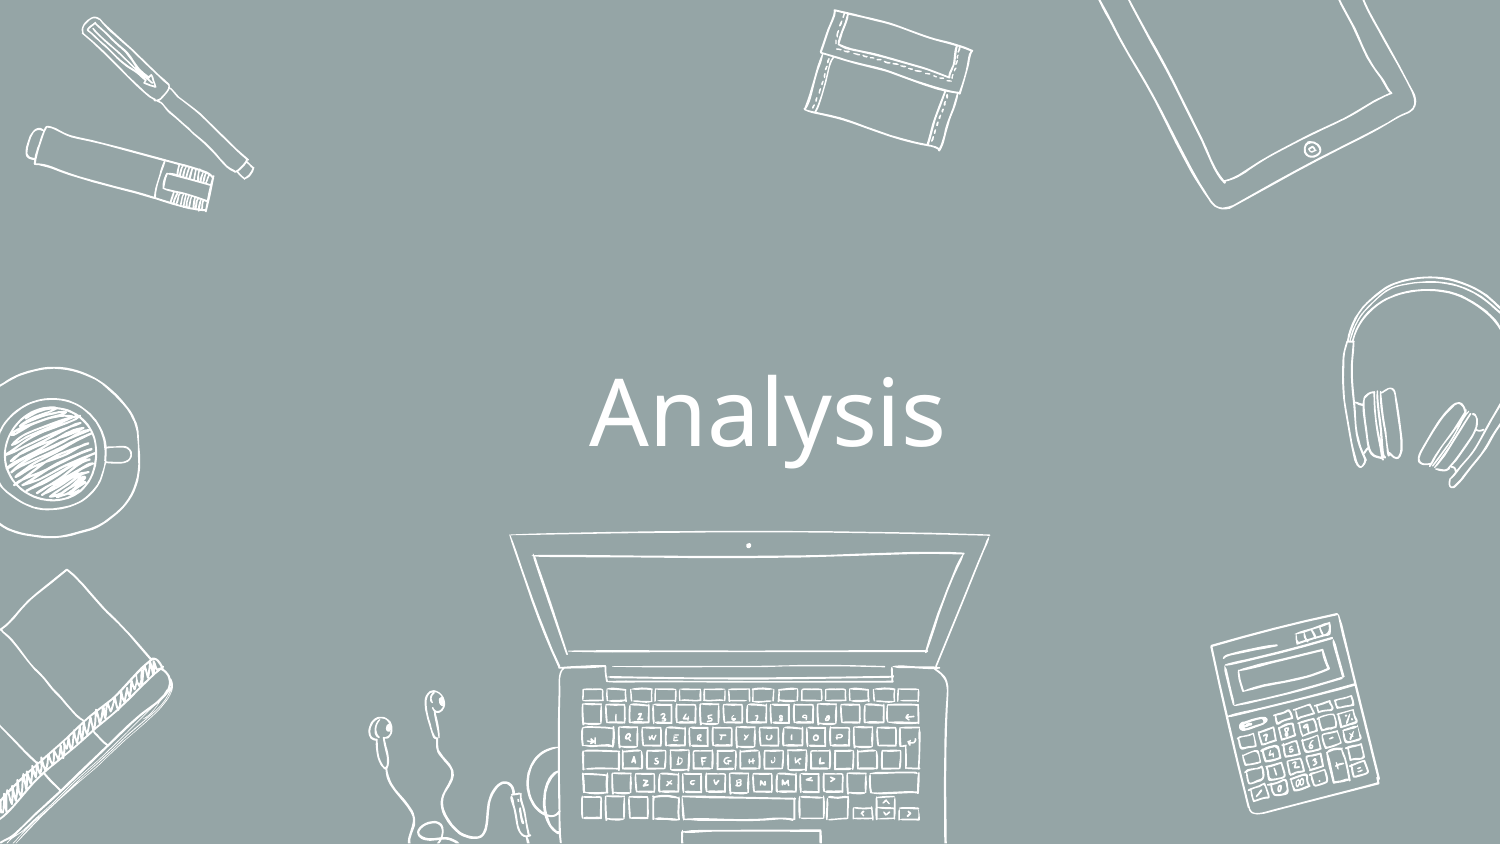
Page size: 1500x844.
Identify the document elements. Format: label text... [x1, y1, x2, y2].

title Analysis [273, 402, 1263, 593]
